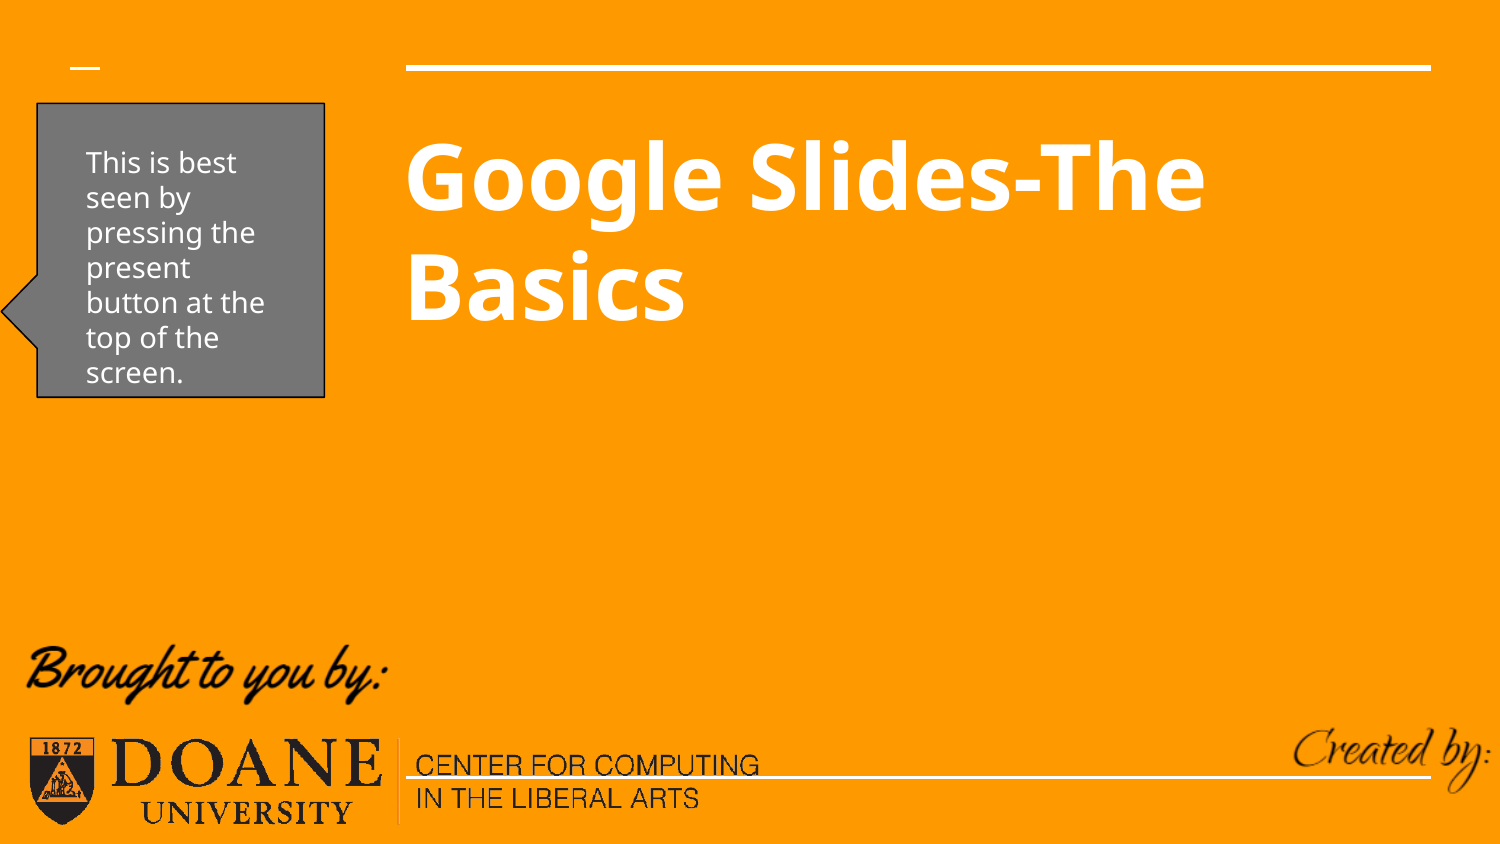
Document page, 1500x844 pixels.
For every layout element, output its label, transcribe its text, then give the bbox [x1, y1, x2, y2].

picture [0, 579, 1159, 844]
picture [1271, 708, 1500, 808]
text_box [1, 103, 325, 398]
text_box This is best seen by pressing the present button at the top of the screen. [70, 129, 294, 404]
title Google Slides-The Basics [389, 103, 1428, 357]
